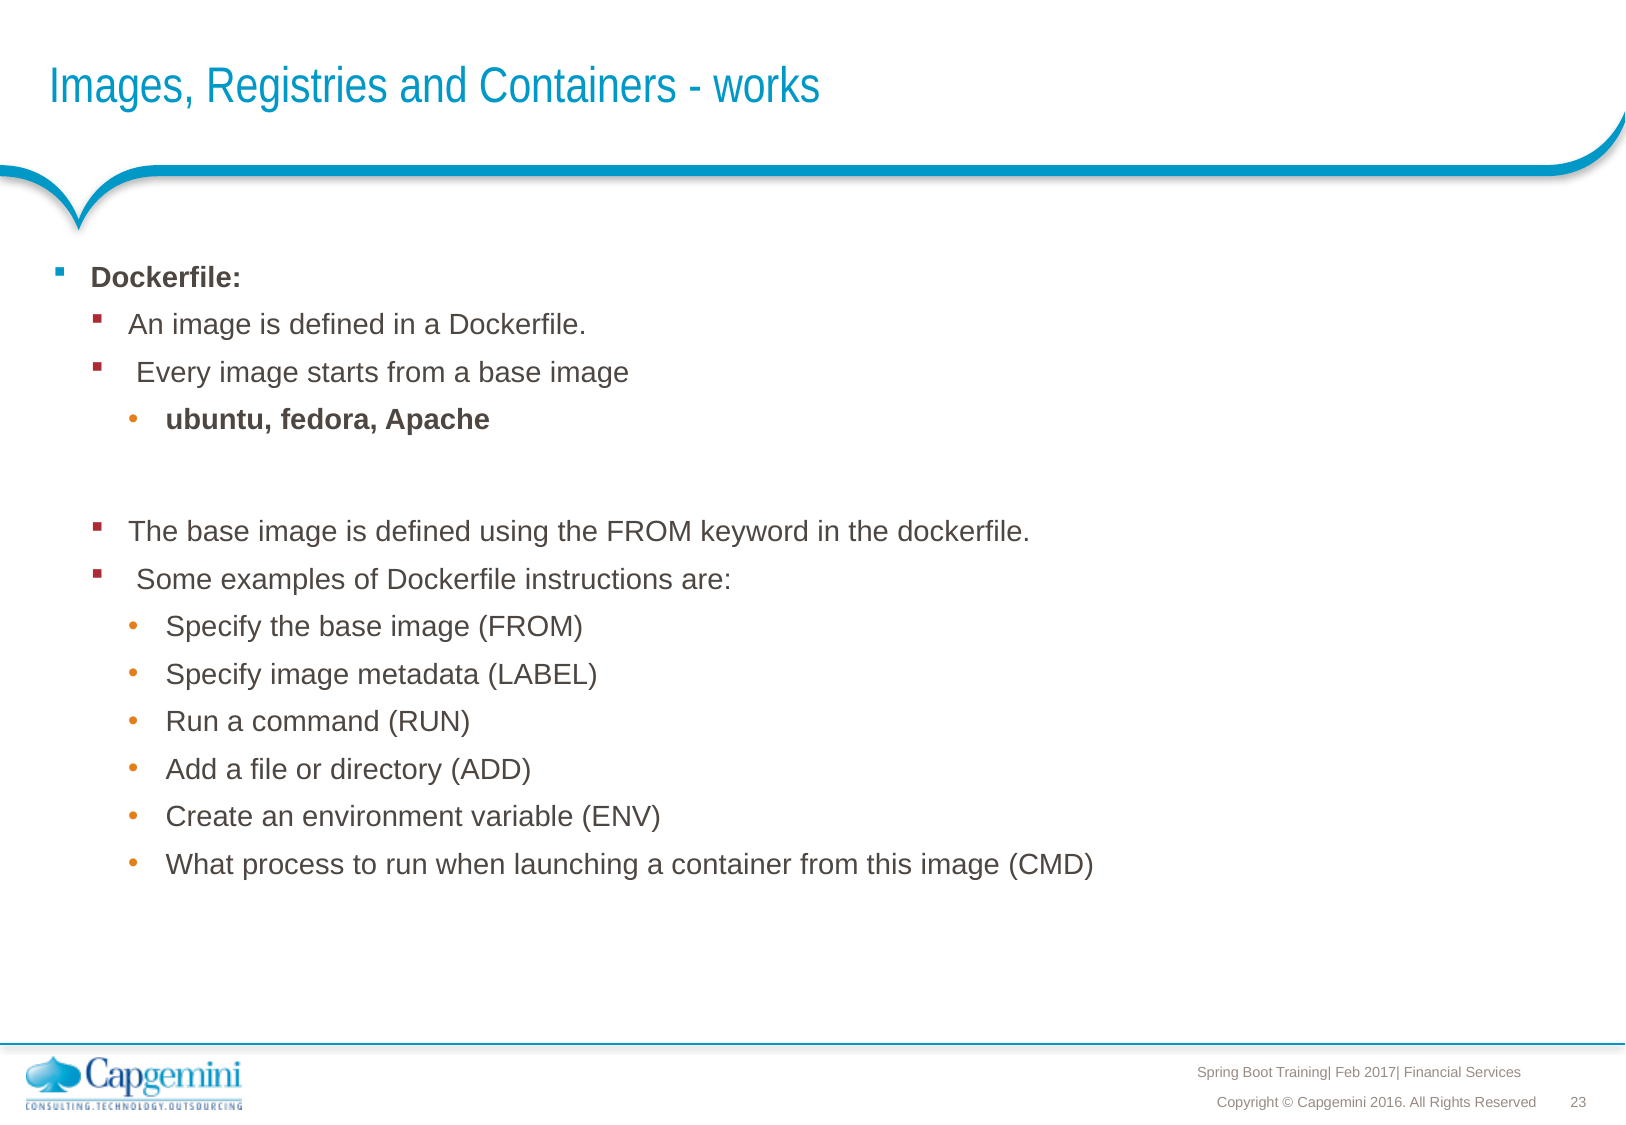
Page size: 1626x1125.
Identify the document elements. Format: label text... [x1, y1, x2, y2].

list Dockerfile: An image is defined in a Dockerfile. Every image starts from a base image ubuntu, fedora, Apache The base image is defined using the FROM keyword in the dockerfile. Some examples of Dockerfile instructions are: Specify the base image (FROM) Specify image metadata (LABEL) Run a command (RUN) Add a file or directory (ADD) Create an environment variable (ENV) What process to run when launching a container from this image (CMD) [53, 246, 1573, 1030]
picture [26, 1056, 242, 1110]
title Images, Registries and Containers - works [0, 0, 1625, 165]
